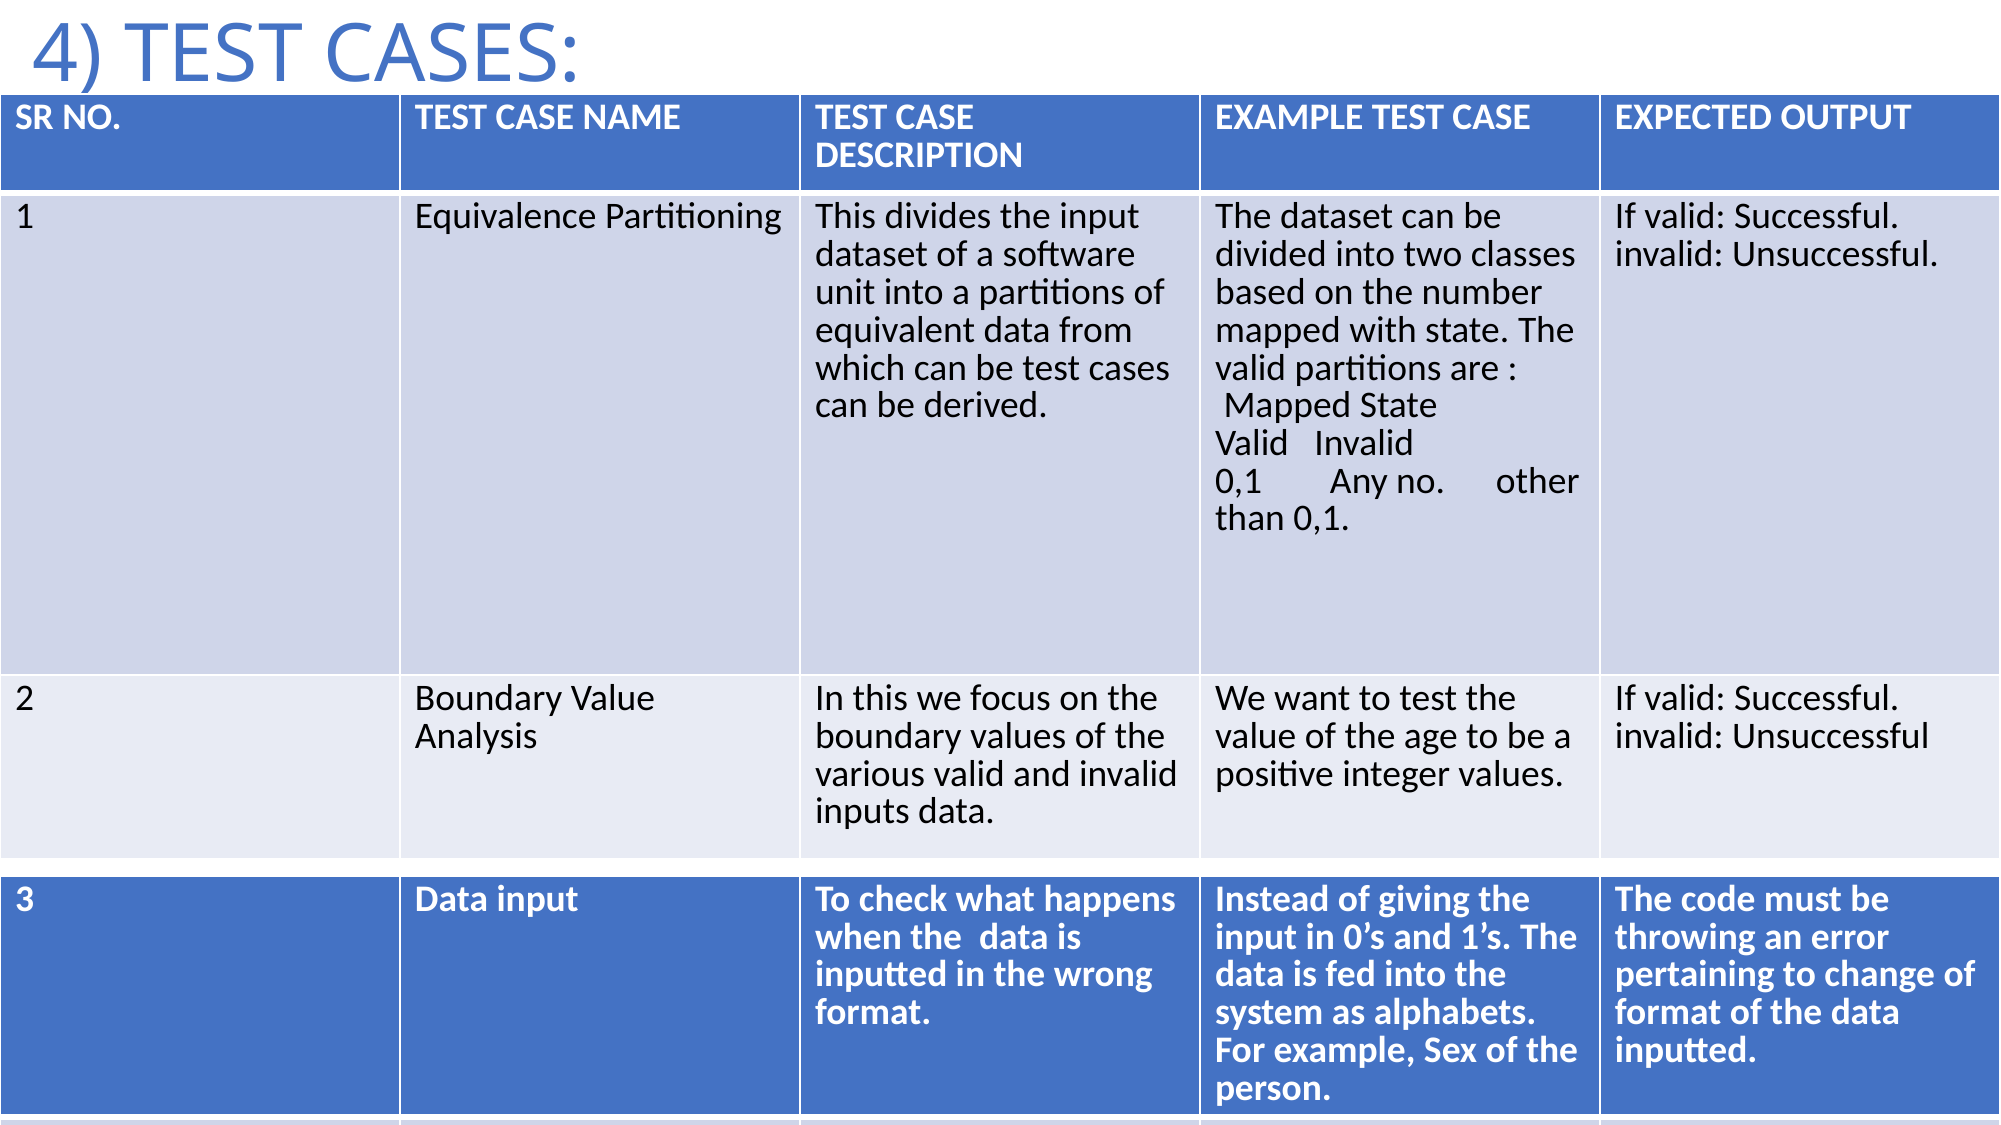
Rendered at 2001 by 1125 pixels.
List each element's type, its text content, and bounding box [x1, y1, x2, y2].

table_cell Equivalence Partitioning [401, 196, 799, 674]
table_cell If valid: Successful. invalid: Unsuccessful. [1601, 196, 1999, 674]
table_header The code must be throwing an error pertaining to change of format of the data inputted. [1601, 877, 1999, 1114]
table_cell The dataset can be divided into two classes based on the number mapped with state. The valid partitions are : Mapped State Valid Invalid 0,1 Any no. other than 0,1. [1201, 196, 1599, 674]
table_header To check what happens when the data is inputted in the wrong format. [801, 877, 1199, 1114]
table_cell Boundary Value Analysis [401, 676, 799, 858]
table_cell [1, 1120, 399, 1125]
table_header EXAMPLE TEST CASE [1201, 95, 1599, 190]
table_cell [1601, 1120, 1999, 1125]
table_header Data input [401, 877, 799, 1114]
table_cell 1 [1, 196, 399, 674]
table_header TEST CASE NAME [401, 95, 799, 190]
table_cell We want to test the value of the age to be a positive integer values. [1201, 676, 1599, 858]
table_cell 2 [1, 676, 399, 858]
table_header SR NO. [1, 95, 399, 190]
table_cell This divides the input dataset of a software unit into a partitions of equivalent data from which can be test cases can be derived. [801, 196, 1199, 674]
title 4) TEST CASES: [17, 0, 610, 93]
table_cell [801, 1120, 1199, 1125]
table_header EXPECTED OUTPUT [1601, 95, 1999, 190]
table_header TEST CASE DESCRIPTION [801, 95, 1199, 190]
table_cell [401, 1120, 799, 1125]
table_header Instead of giving the input in 0’s and 1’s. The data is fed into the system as alphabets. For example, Sex of the person. [1201, 877, 1599, 1114]
table_header 3 [1, 877, 399, 1114]
table_cell [1201, 1120, 1599, 1125]
table_cell In this we focus on the boundary values of the various valid and invalid inputs data. [801, 676, 1199, 858]
table_cell If valid: Successful. invalid: Unsuccessful [1601, 676, 1999, 858]
